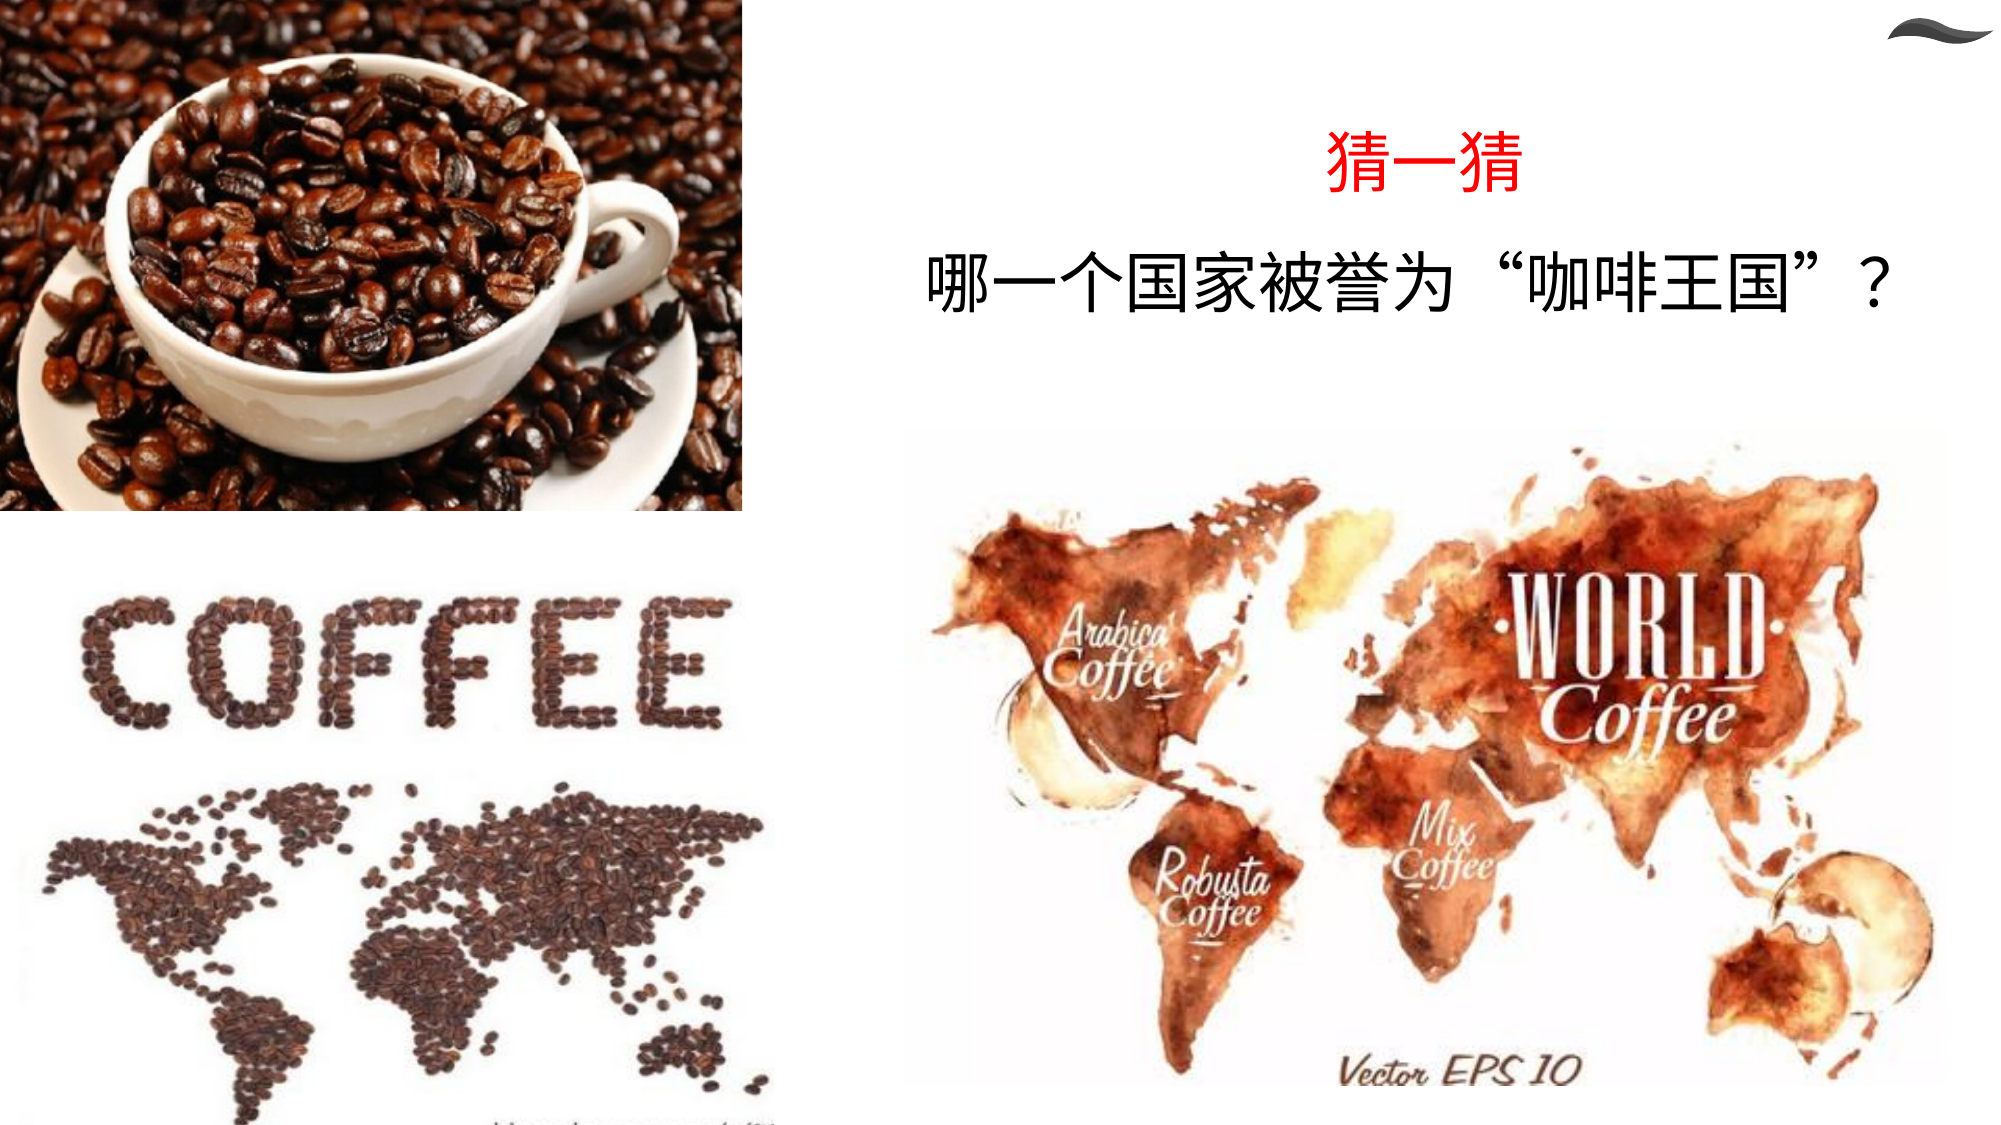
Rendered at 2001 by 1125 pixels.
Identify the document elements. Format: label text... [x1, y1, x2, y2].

picture [0, 519, 775, 1125]
picture [0, 0, 743, 511]
text_box 猜一猜 哪一个国家被誉为“咖啡王国”？ [909, 73, 1941, 329]
picture [904, 429, 1947, 1086]
